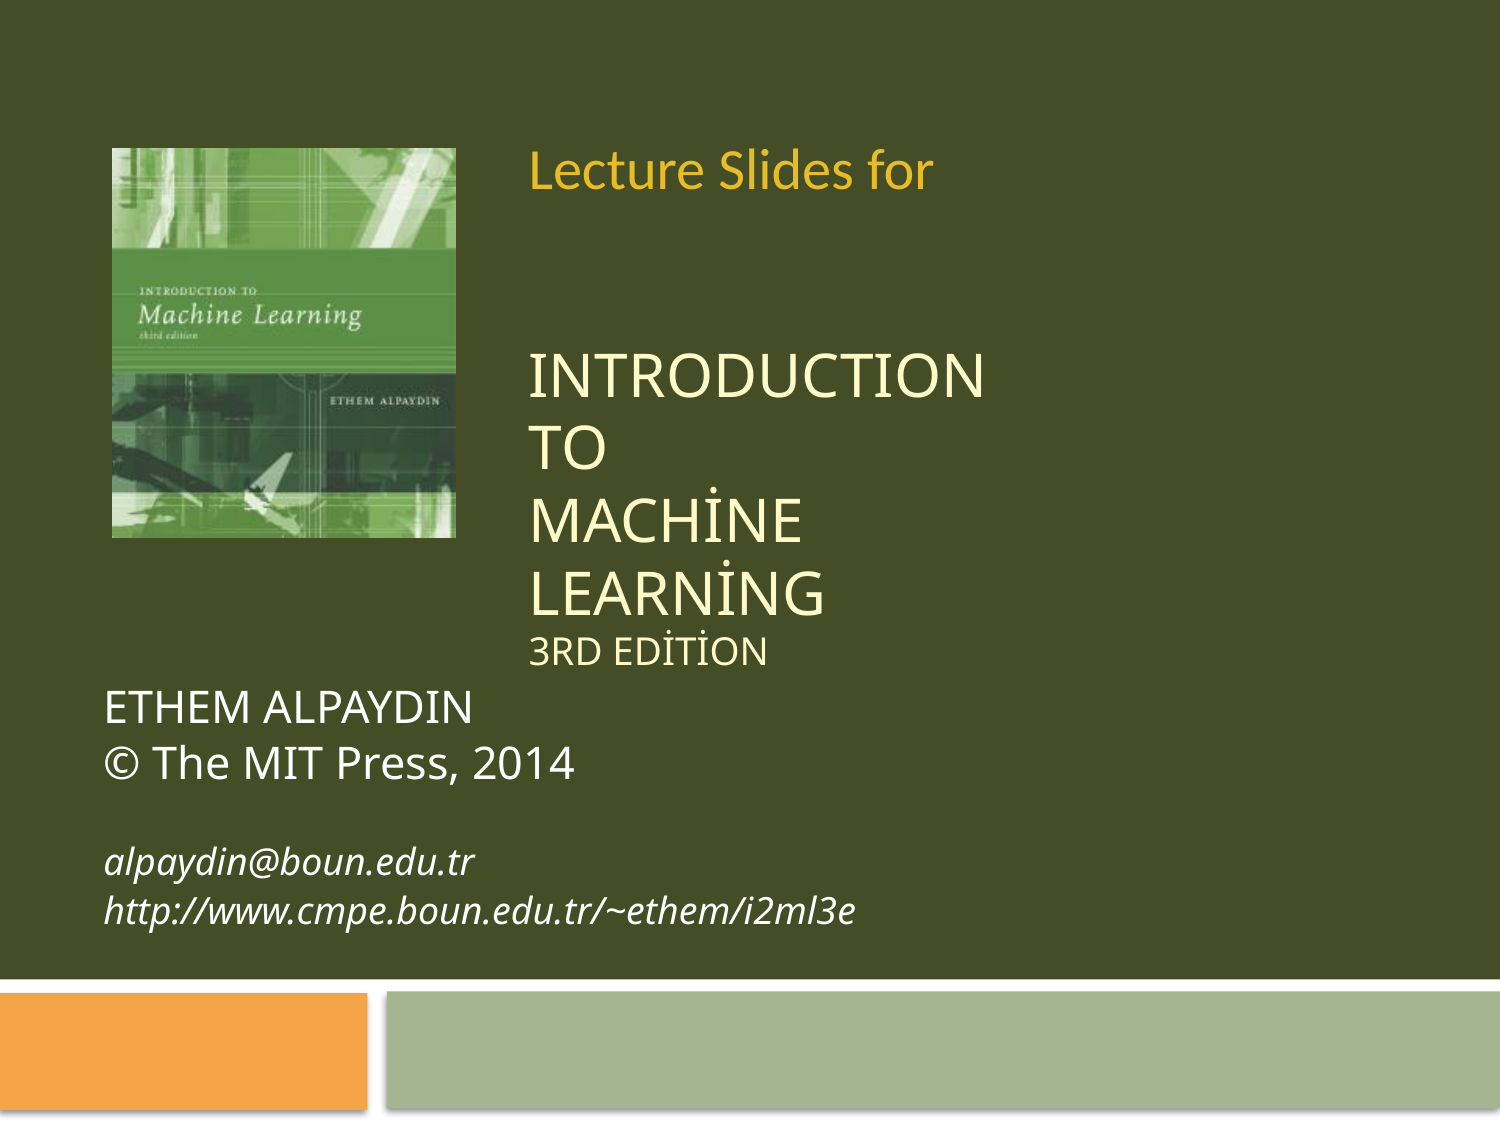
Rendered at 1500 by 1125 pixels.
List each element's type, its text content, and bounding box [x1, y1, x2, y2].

text_box Lecture Slides for [513, 137, 1317, 197]
title INTRODUCTION TO Machine Learning 3rd Edition [513, 326, 1321, 681]
picture [111, 148, 457, 539]
subtitle ETHEM ALPAYDIN © The MIT Press, 2014 alpaydin@boun.edu.tr http://www.cmpe.boun.edu.tr/~ethem/i2ml3e [88, 680, 1294, 941]
